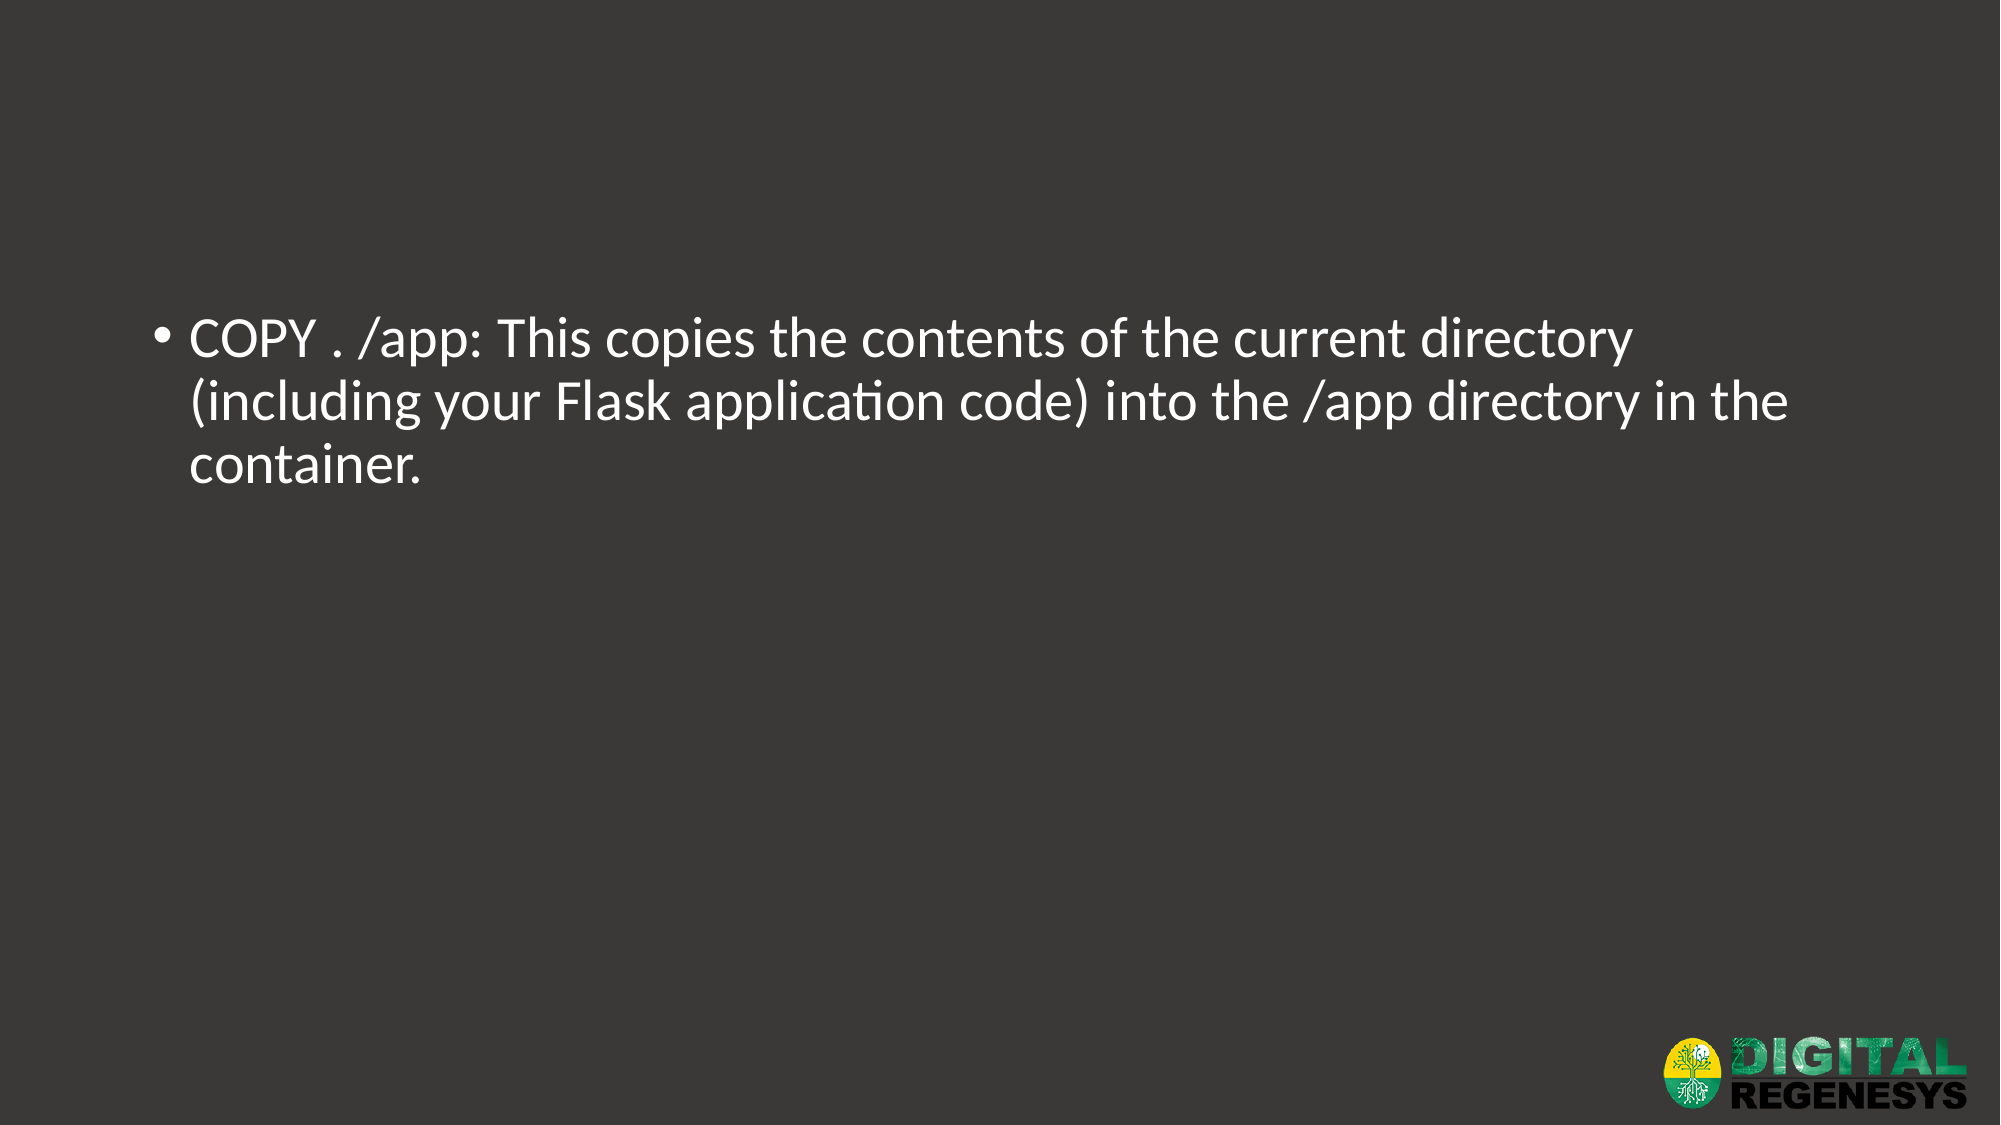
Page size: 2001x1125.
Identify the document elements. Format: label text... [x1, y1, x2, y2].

list COPY . /app: This copies the contents of the current directory (including your Flask application code) into the /app directory in the container. [137, 299, 1863, 1014]
picture [1663, 1033, 1973, 1112]
